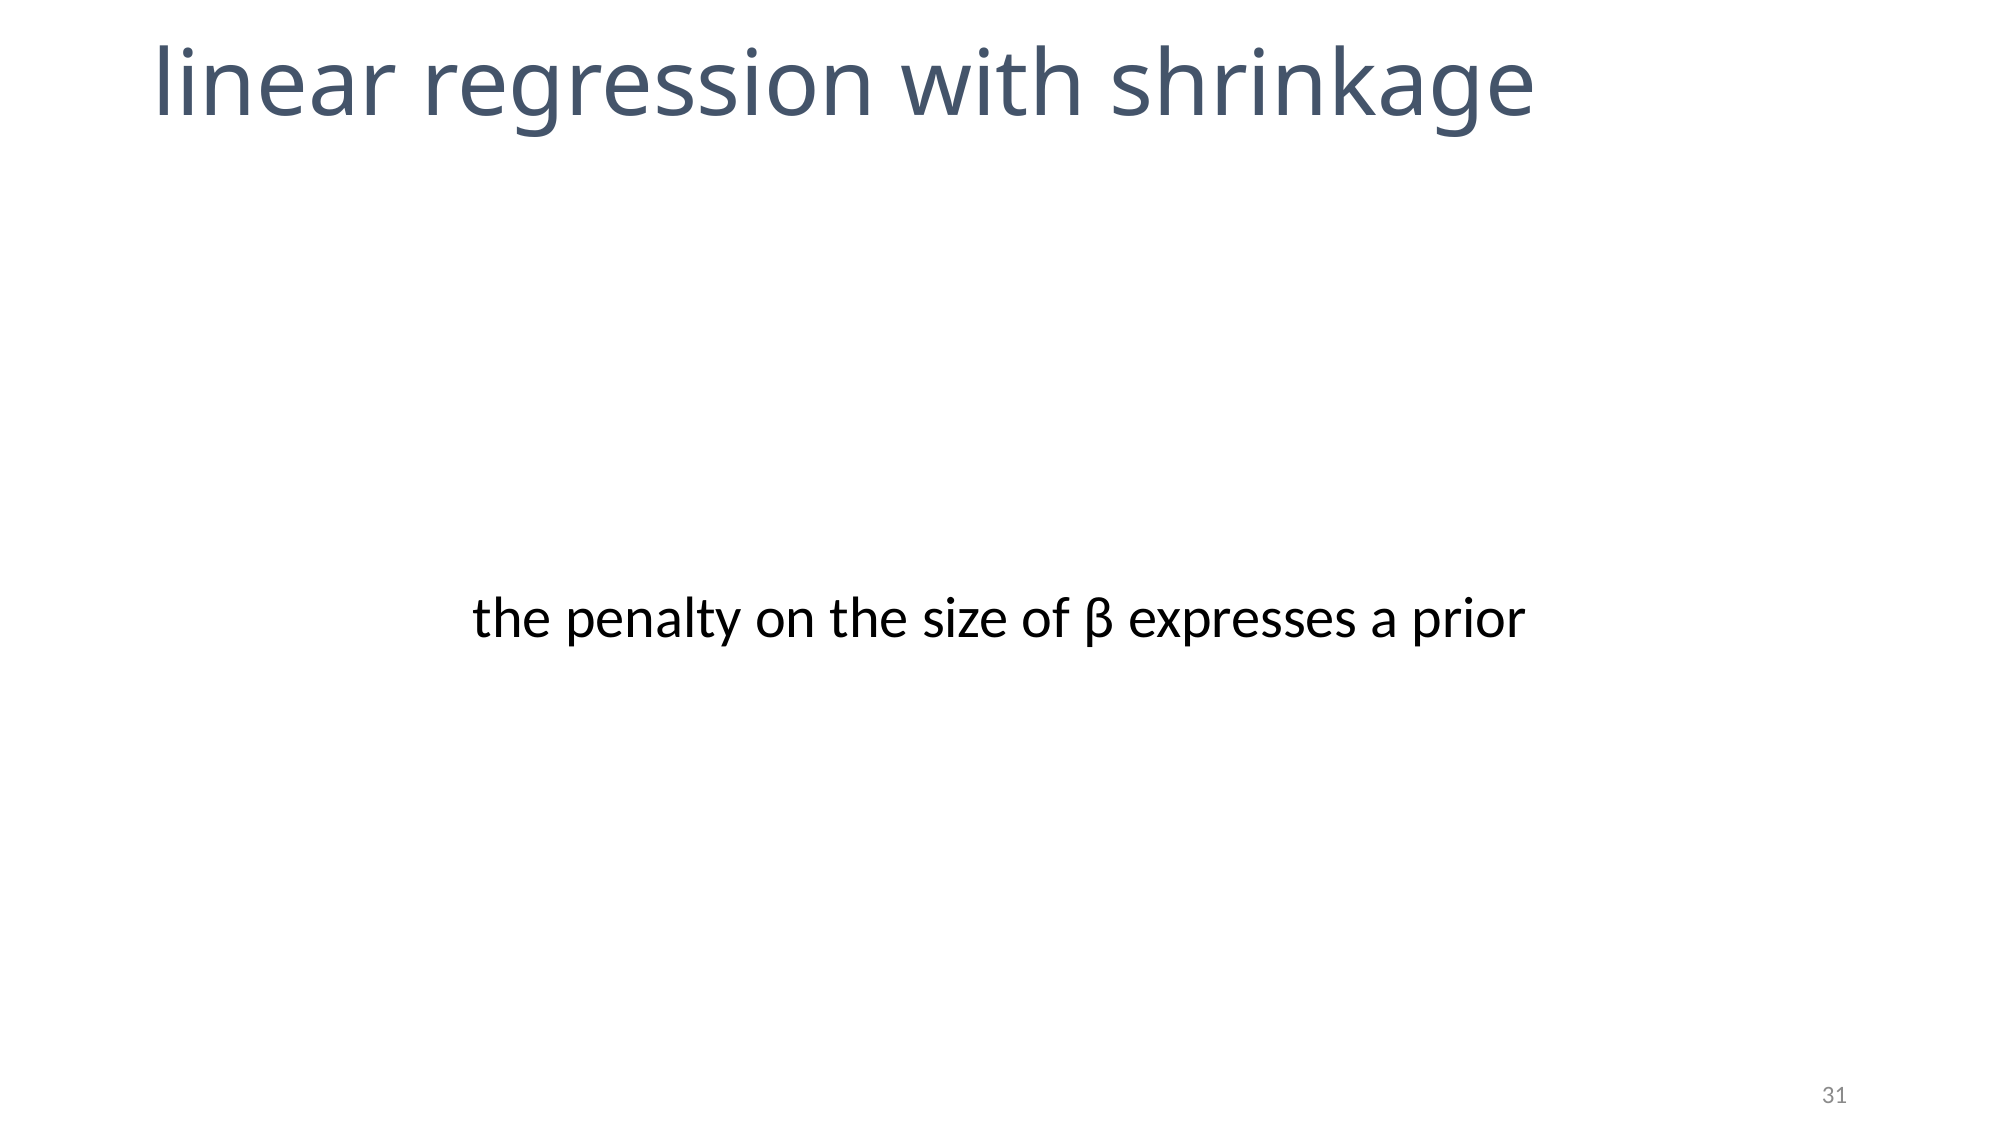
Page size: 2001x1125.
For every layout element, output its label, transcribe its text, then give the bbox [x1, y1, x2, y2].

slide_number 31 [1412, 1064, 1863, 1124]
list the penalty on the size of β expresses a prior [137, 189, 1863, 1040]
title linear regression with shrinkage [137, 2, 1863, 170]
